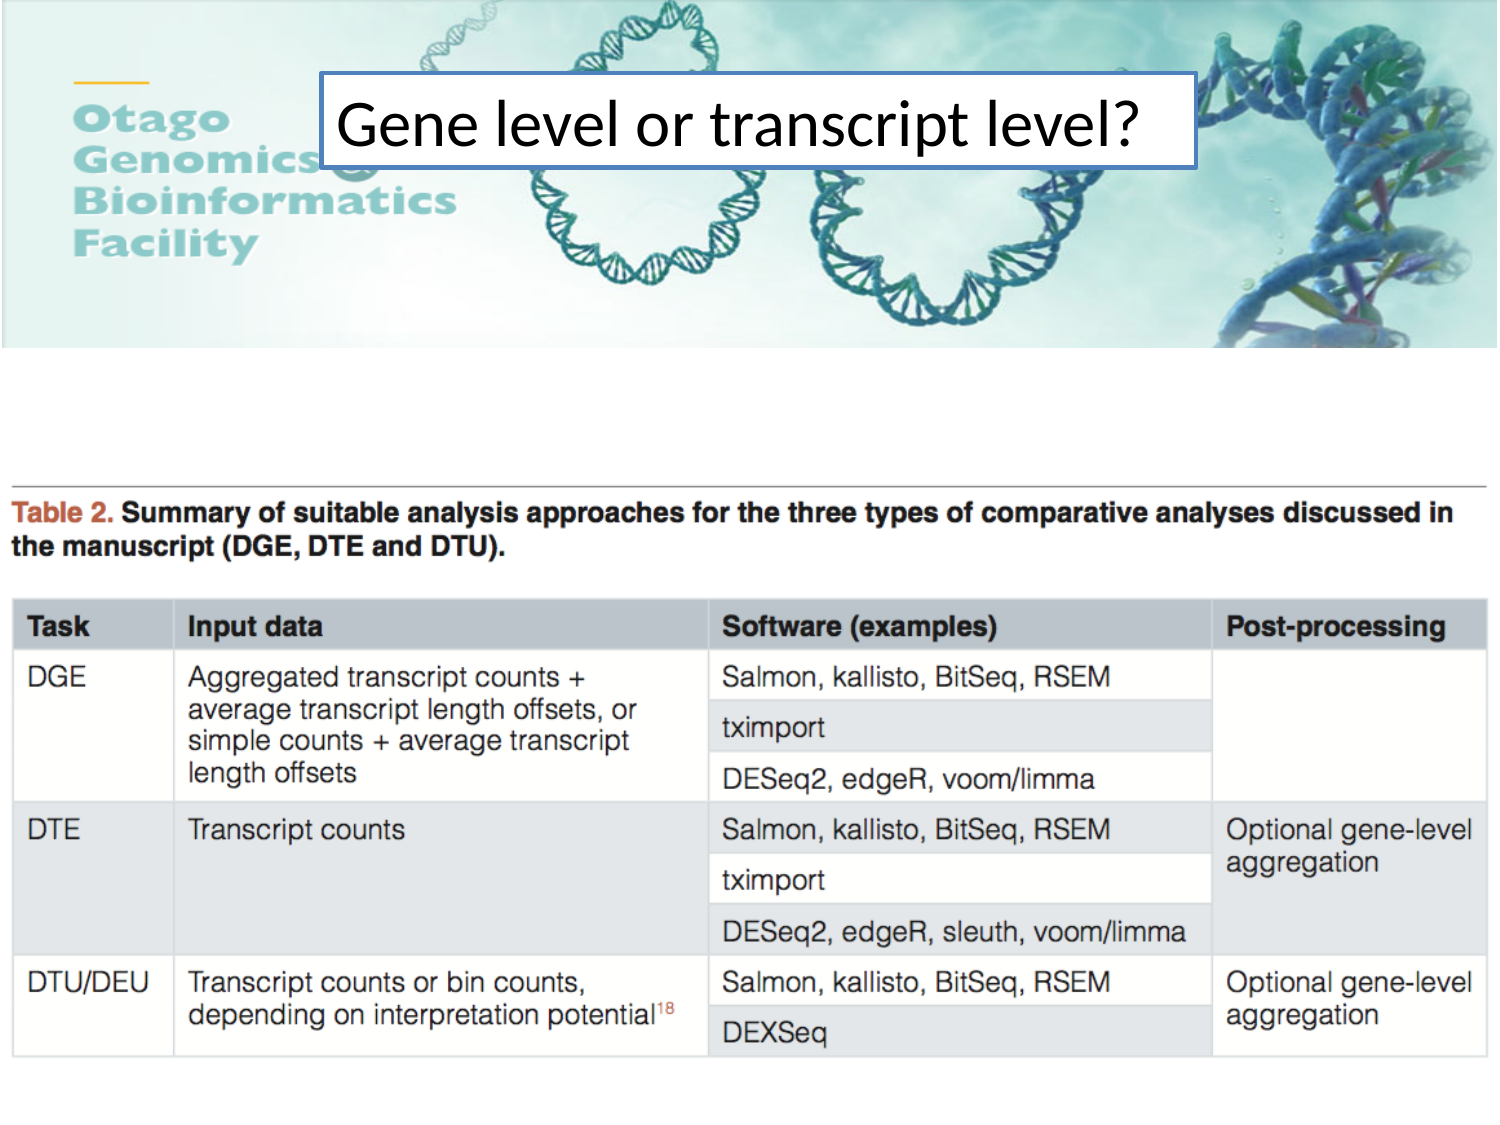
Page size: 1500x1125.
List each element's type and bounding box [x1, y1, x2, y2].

picture [0, 0, 1500, 348]
picture [0, 472, 1500, 1072]
